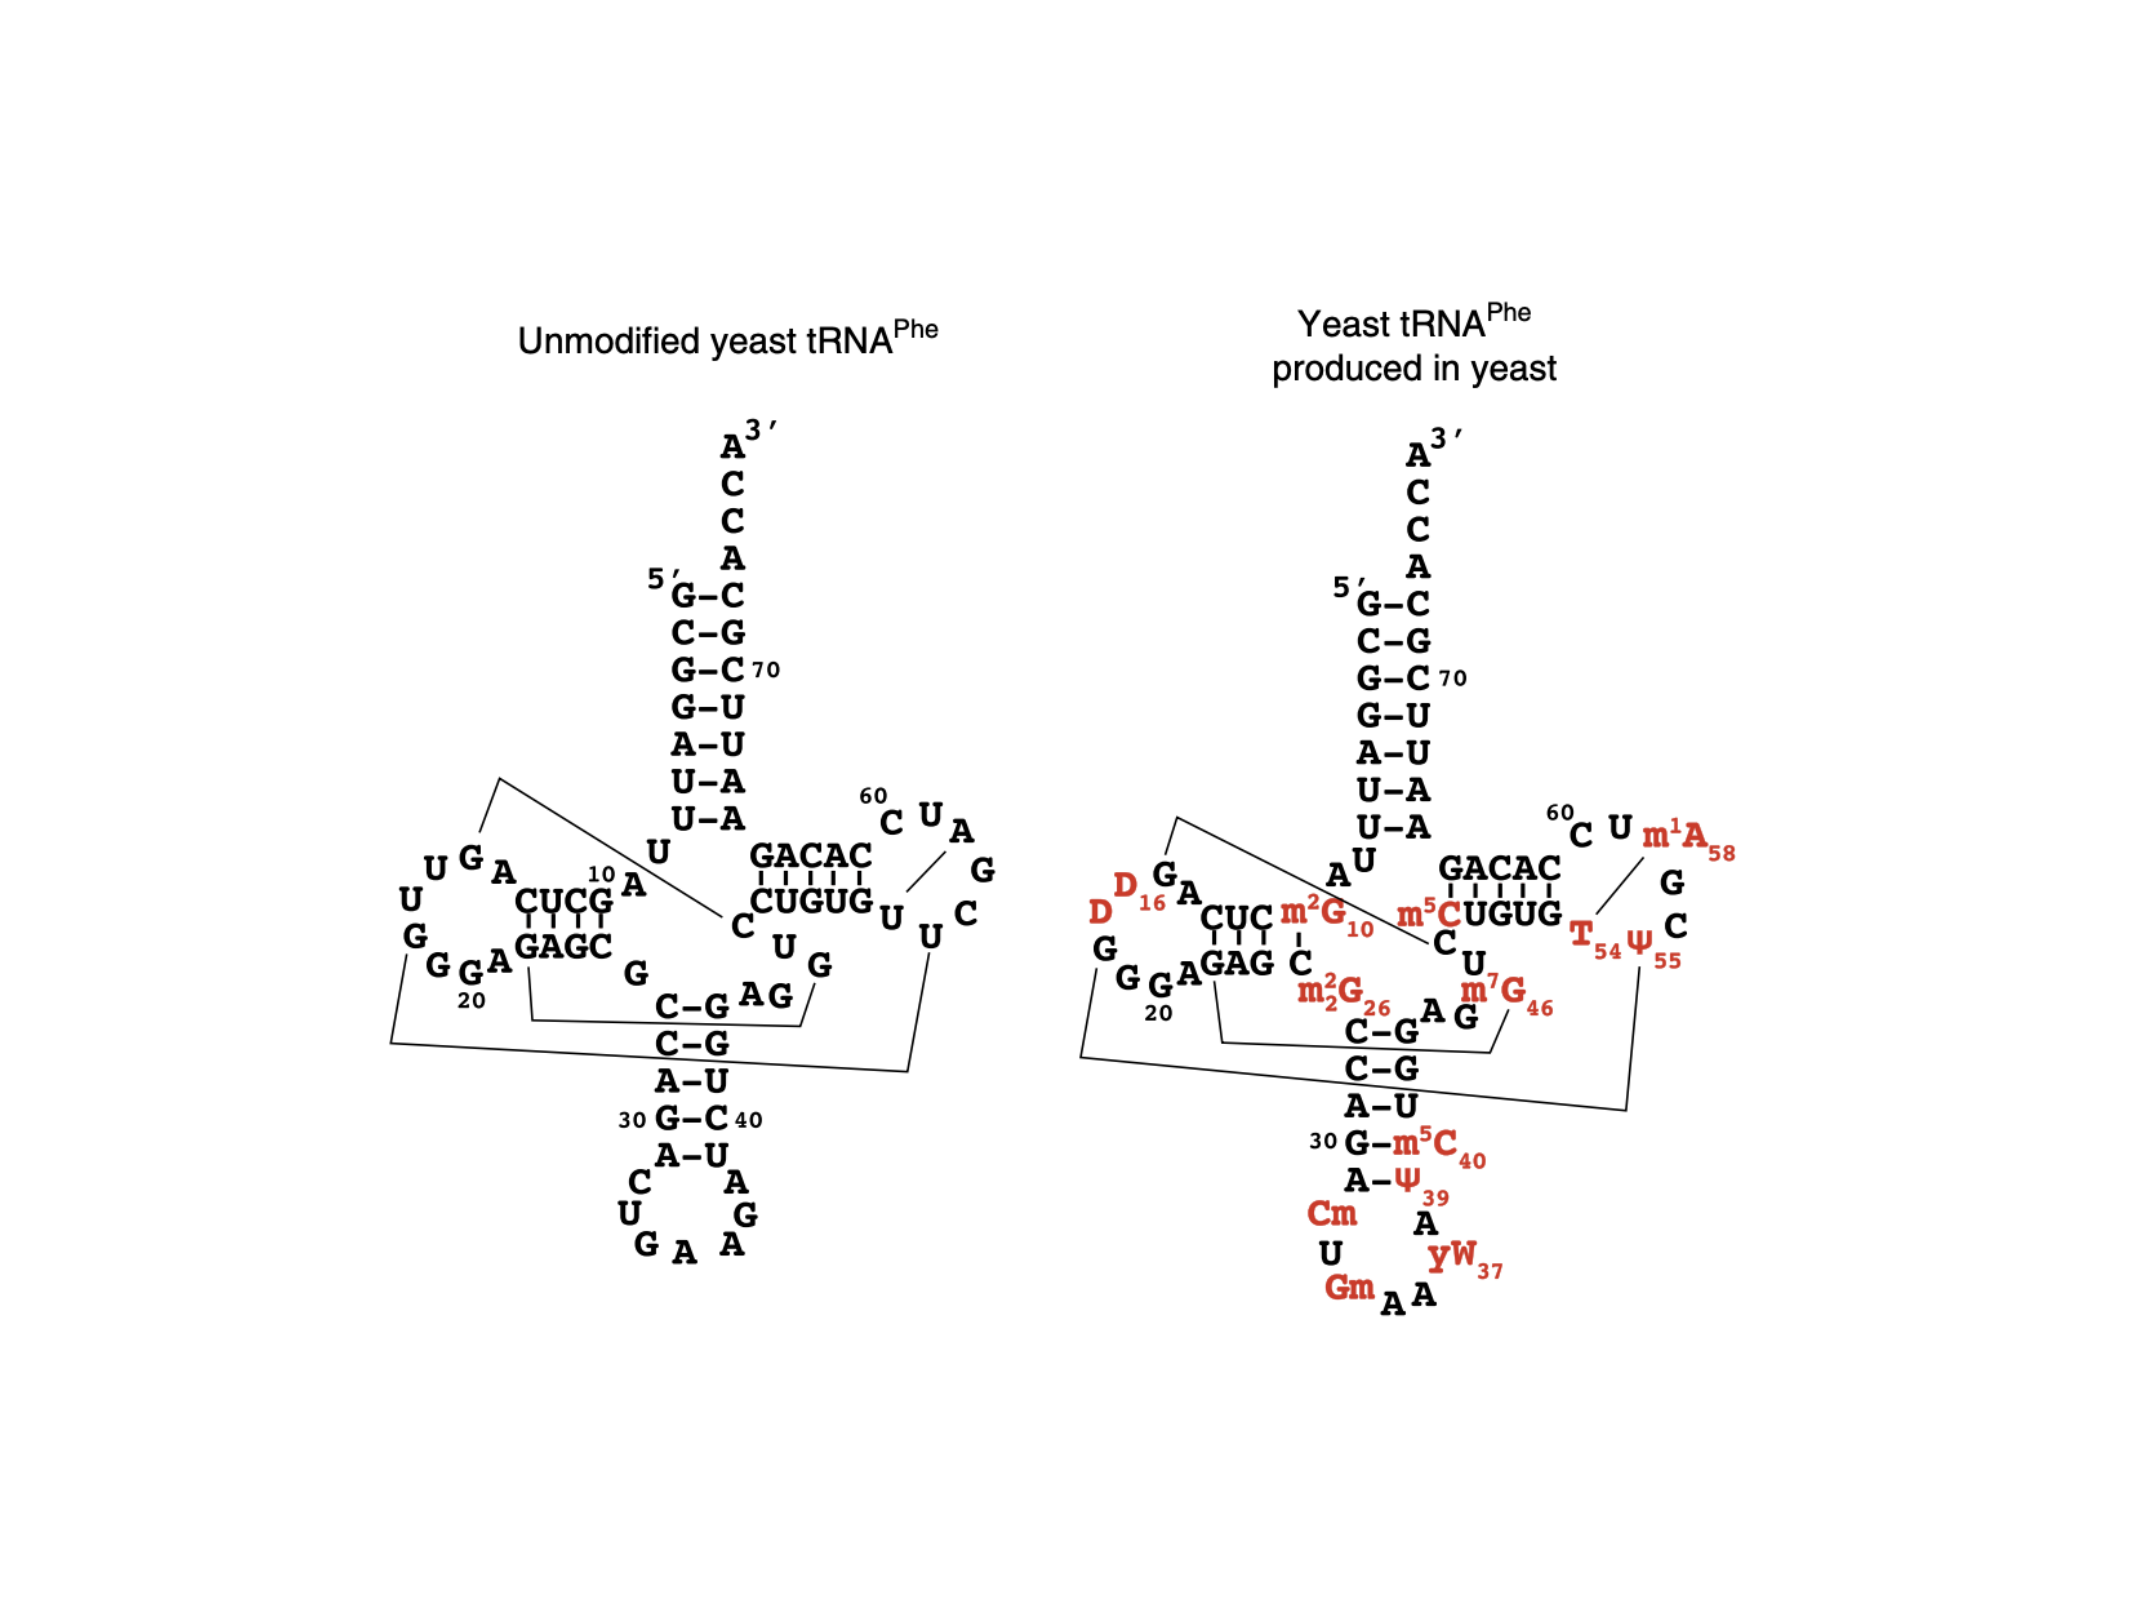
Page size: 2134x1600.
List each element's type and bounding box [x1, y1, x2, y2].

text_box [357, 263, 1777, 1337]
